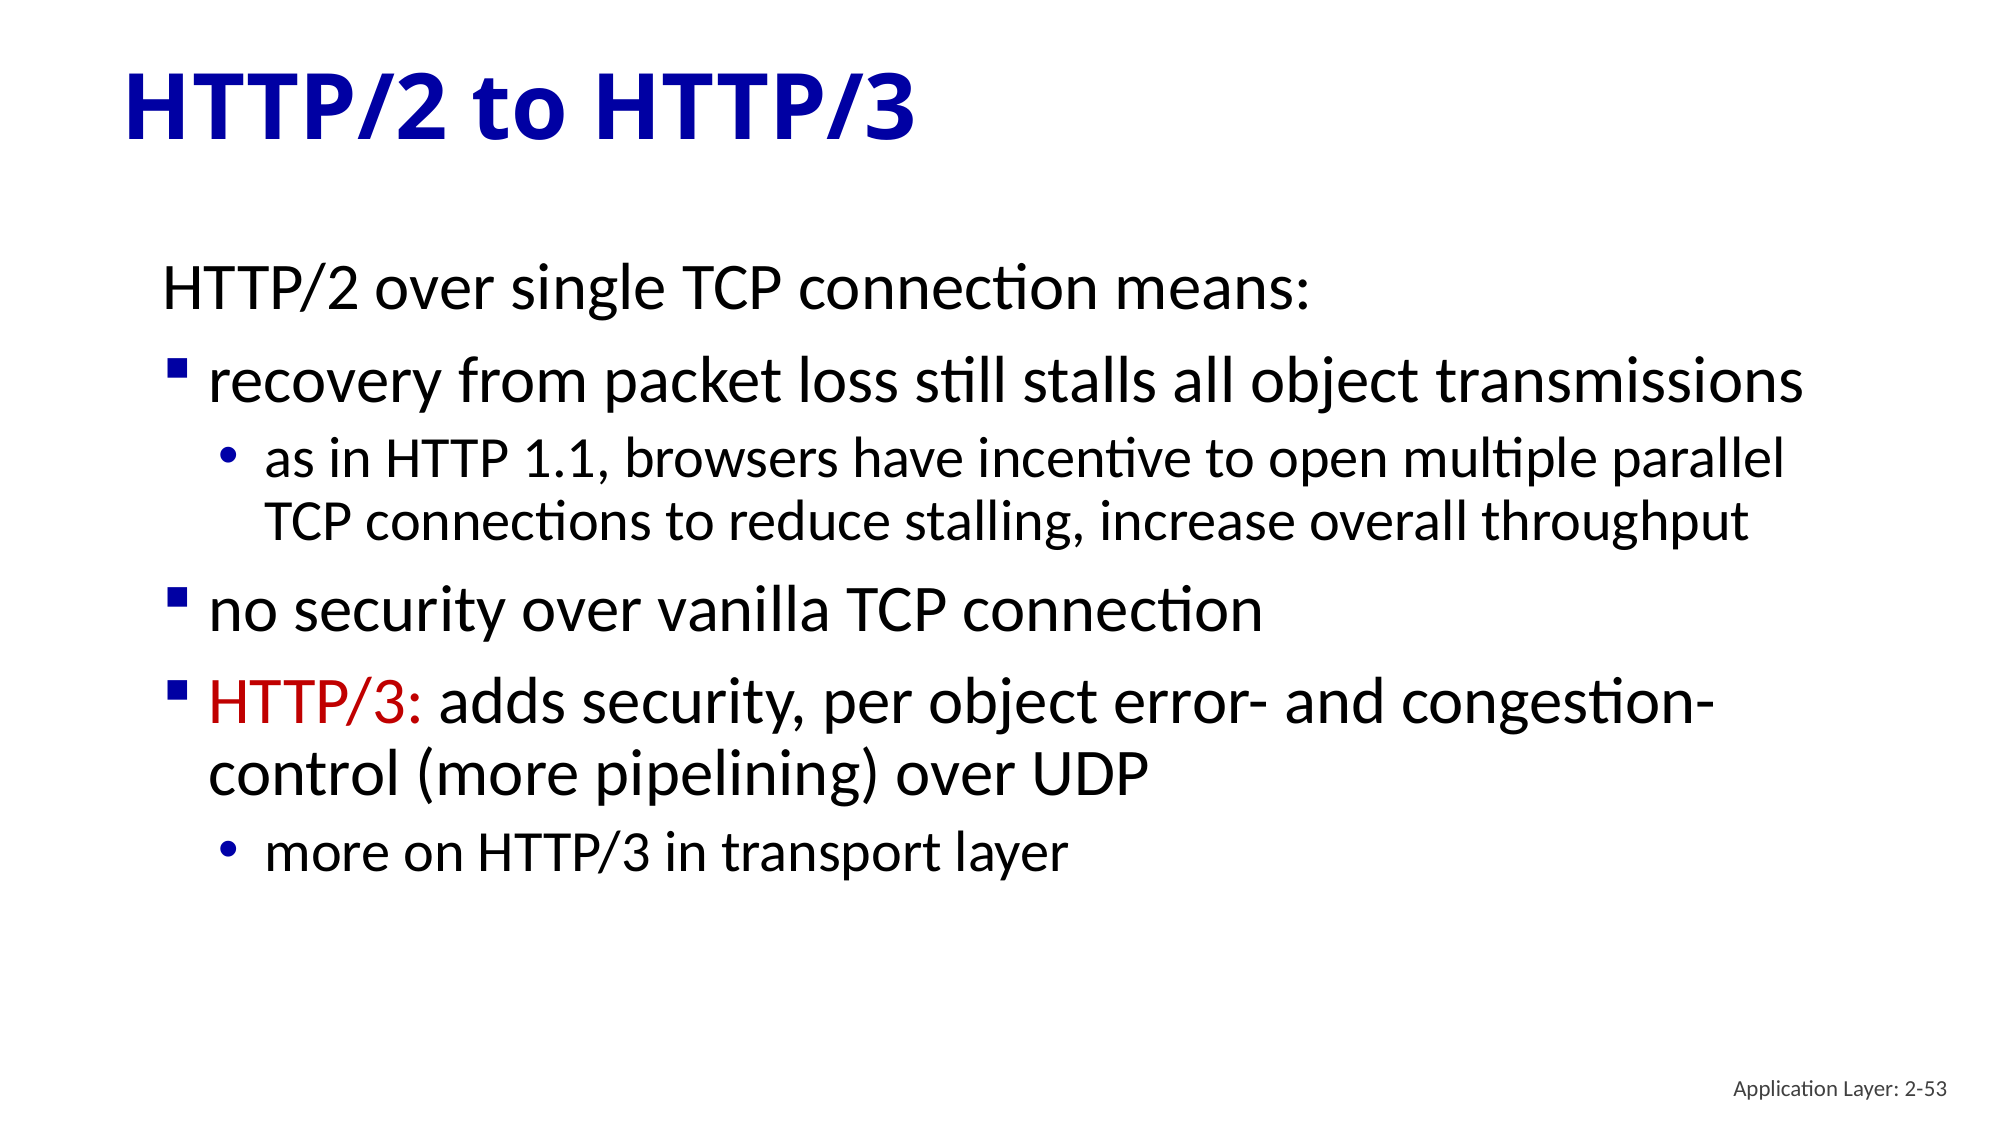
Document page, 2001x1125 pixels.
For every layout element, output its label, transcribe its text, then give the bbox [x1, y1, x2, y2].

slide_number Application Layer: 2- [1512, 1056, 1963, 1117]
text_box HTTP/2 over single TCP connection means: recovery from packet loss still stalls all object transmissions as in HTTP 1.1, browsers have incentive to open multiple parallel TCP connections to reduce stalling, increase overall throughput no security over vanilla TCP connection HTTP/3: adds security, per object error- and congestion-control (more pipelining) over UDP more on HTTP/3 in transport layer [136, 244, 1853, 981]
title HTTP/2 to HTTP/3 [106, 36, 1832, 184]
